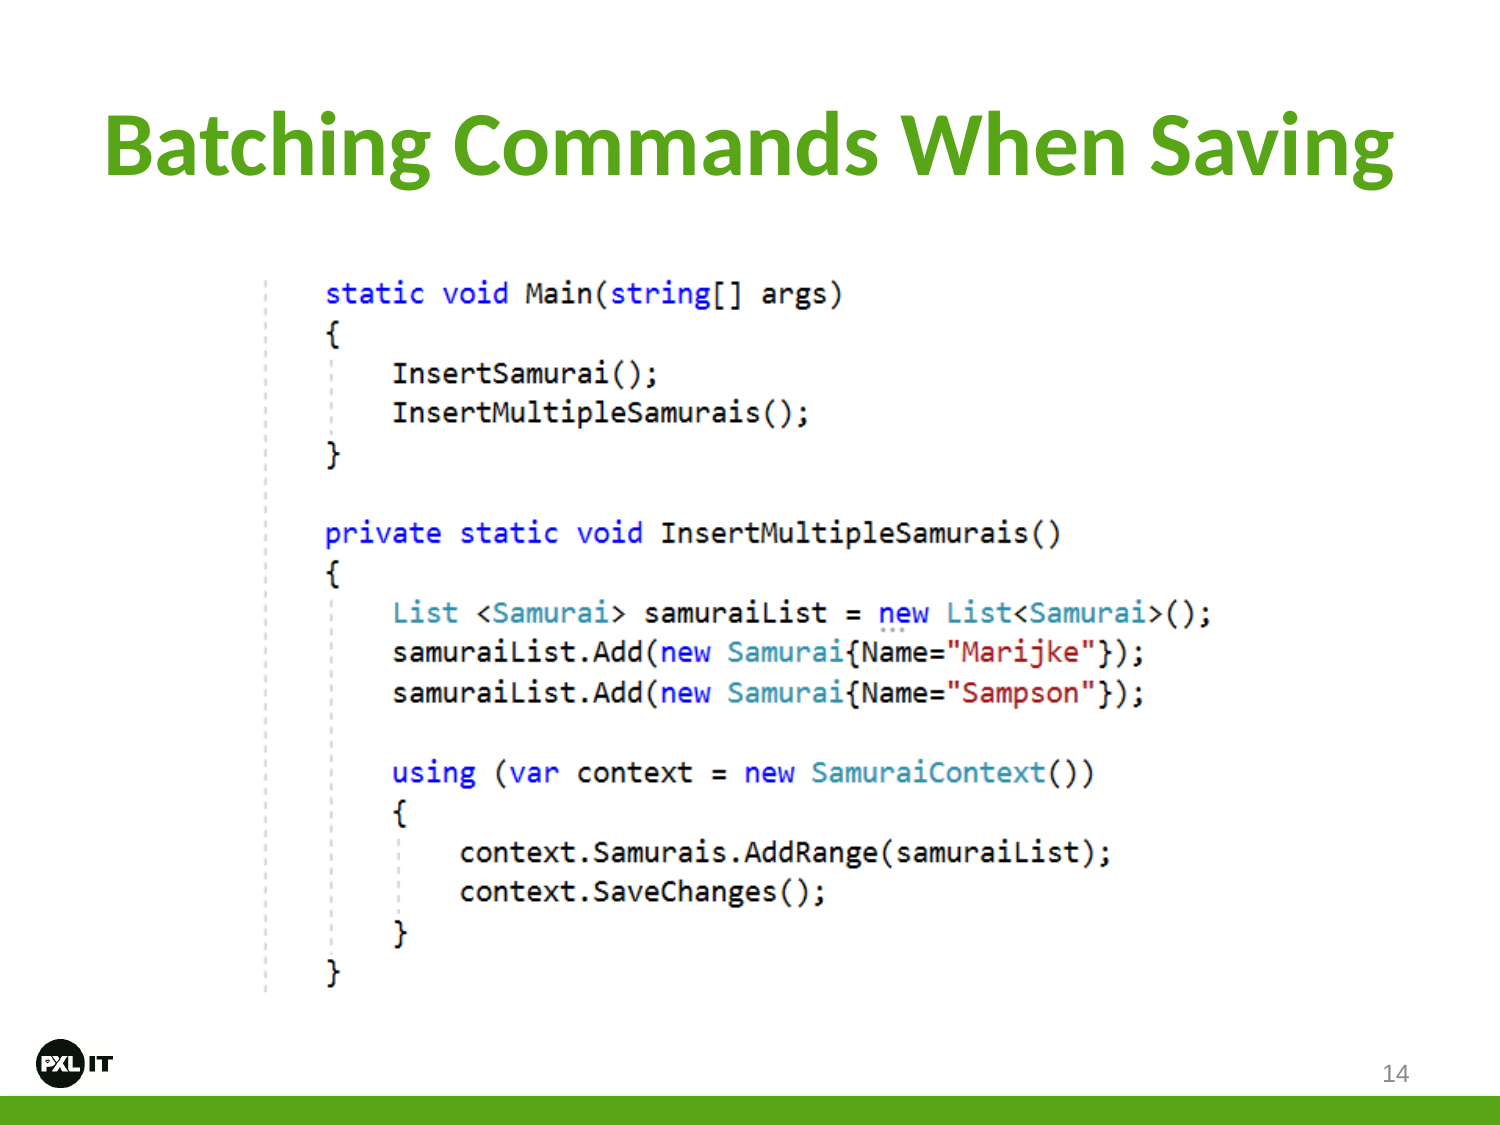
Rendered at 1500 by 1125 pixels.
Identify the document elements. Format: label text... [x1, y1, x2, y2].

title Batching Commands When Saving [75, 45, 1425, 233]
slide_number 14 [1074, 1042, 1425, 1103]
picture [36, 1039, 113, 1088]
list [253, 274, 1247, 994]
